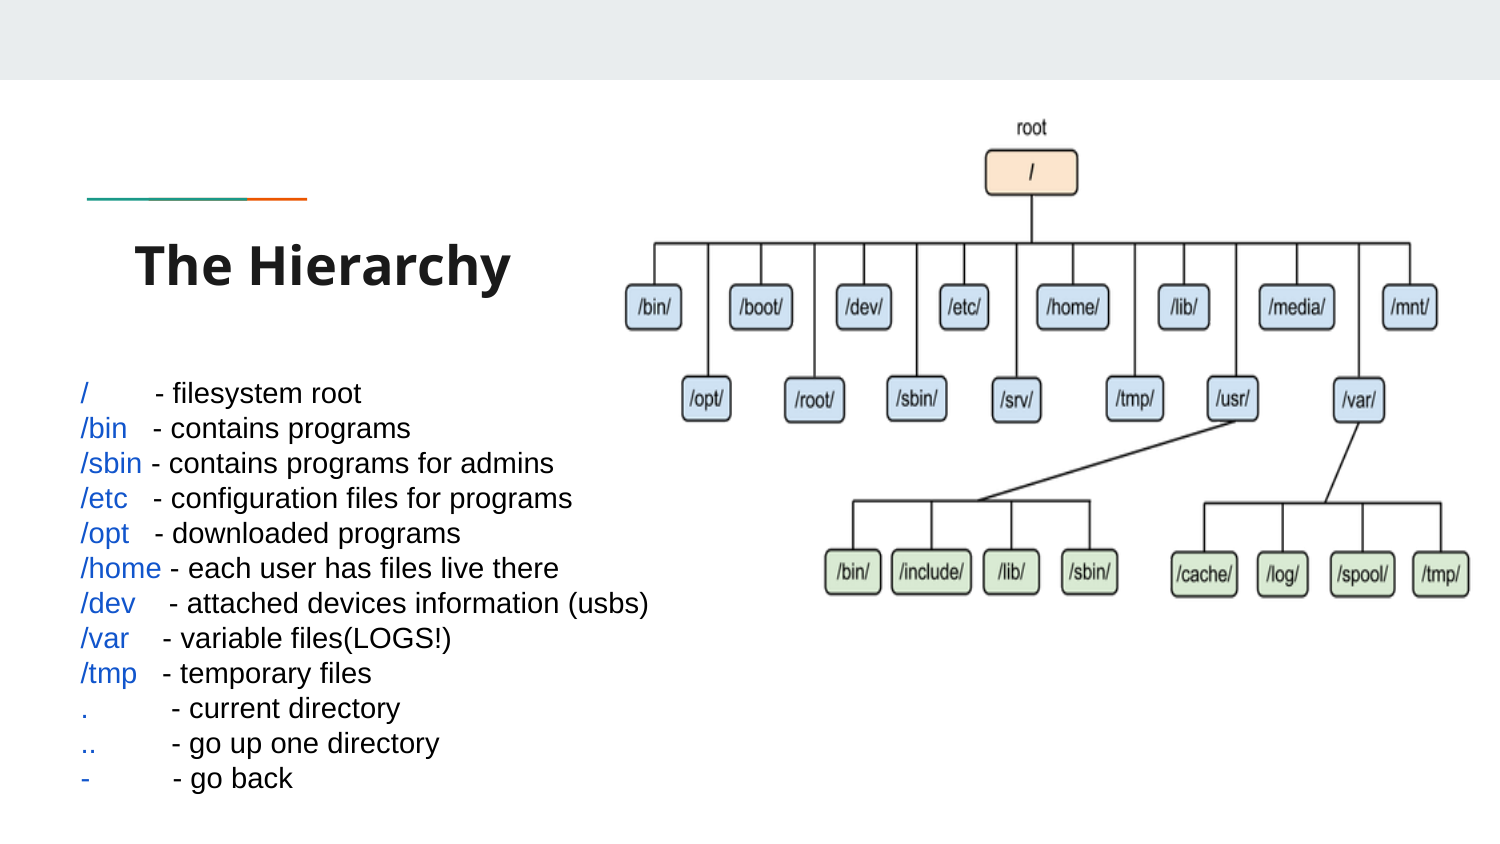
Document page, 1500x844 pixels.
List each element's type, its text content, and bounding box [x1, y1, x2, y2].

title The Hierarchy [119, 216, 599, 305]
text_box / - filesystem root /bin - contains programs /sbin - contains programs for admins /etc - configuration files for programs /opt - downloaded programs /home - each user has files live there /dev - attached devices information (usbs) /var - variable files(LOGS!) /tmp - temporary files . - current directory .. - go up one directory - - go back [65, 359, 1101, 747]
picture [604, 85, 1484, 621]
